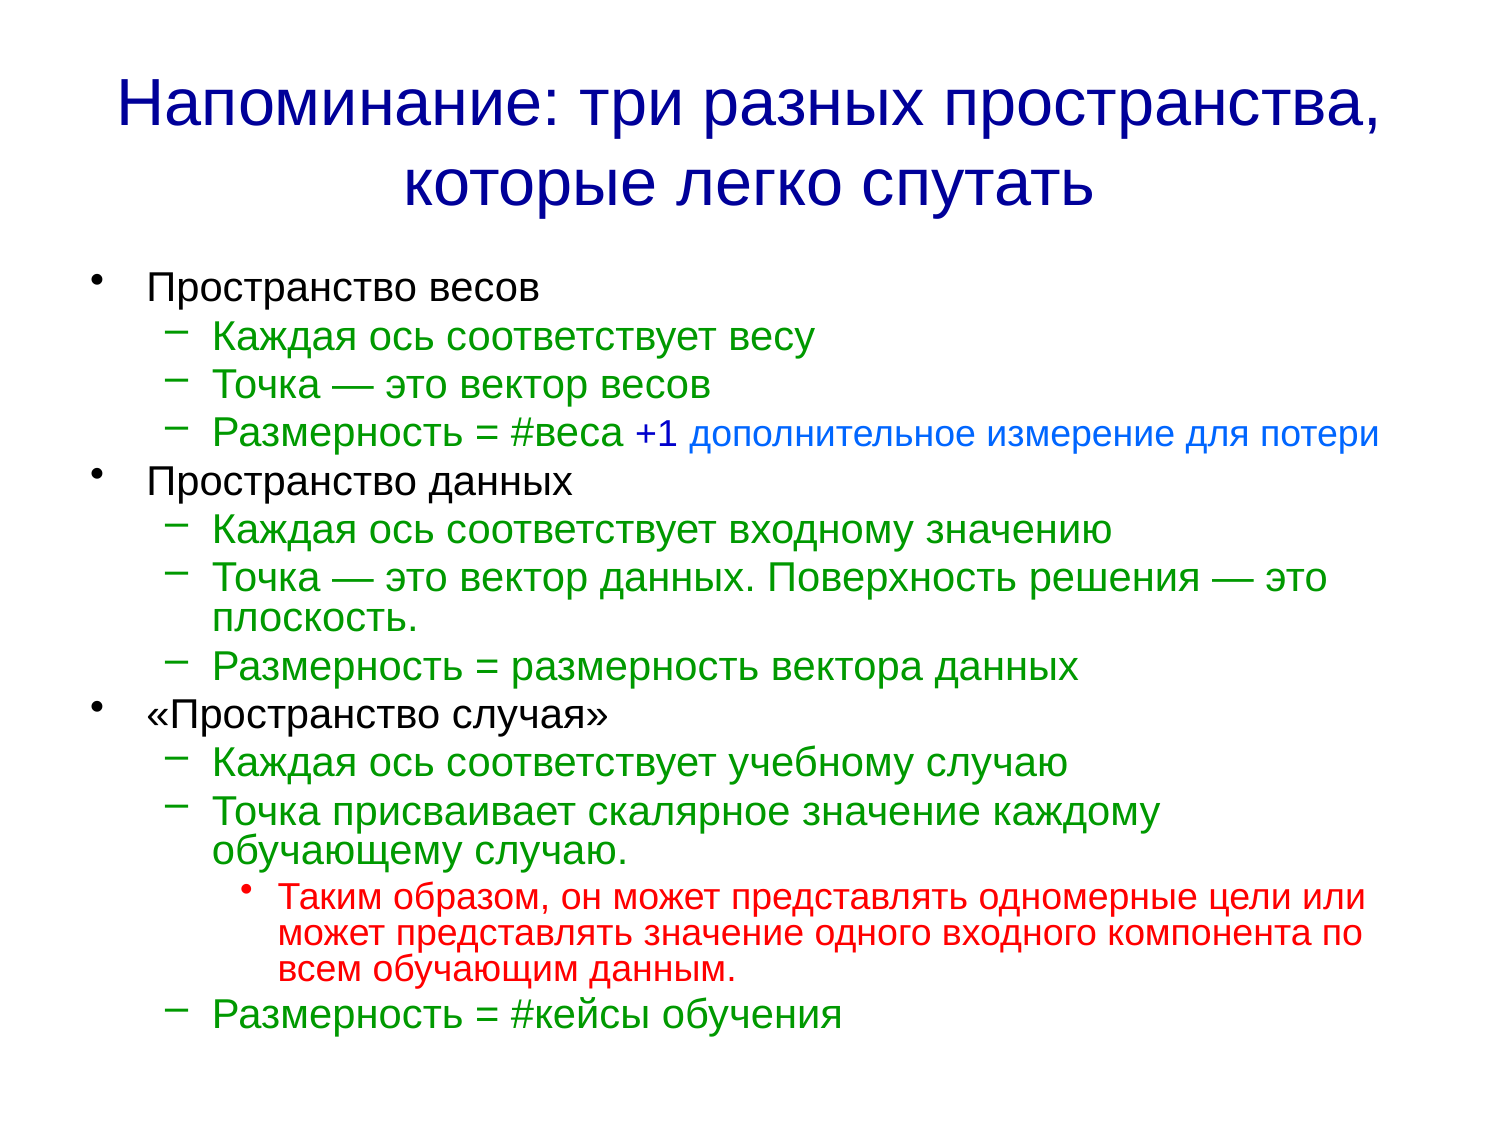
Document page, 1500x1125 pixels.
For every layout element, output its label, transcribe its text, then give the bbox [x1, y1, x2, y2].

list Пространство весов Каждая ось соответствует весу Точка — это вектор весов Размерность = #веса +1 дополнительное измерение для потери Пространство данных Каждая ось соответствует входному значению Точка — это вектор данных. Поверхность решения — это плоскость. Размерность = размерность вектора данных «Пространство случая» Каждая ось соответствует учебному случаю Точка присваивает скалярное значение каждому обучающему случаю. Таким образом, он может представлять одномерные цели или может представлять значение одного входного компонента по всем обучающим данным. Размерность = #кейсы обучения [75, 262, 1425, 1083]
title Напоминание: три разных пространства, которые легко спутать [75, 45, 1425, 233]
